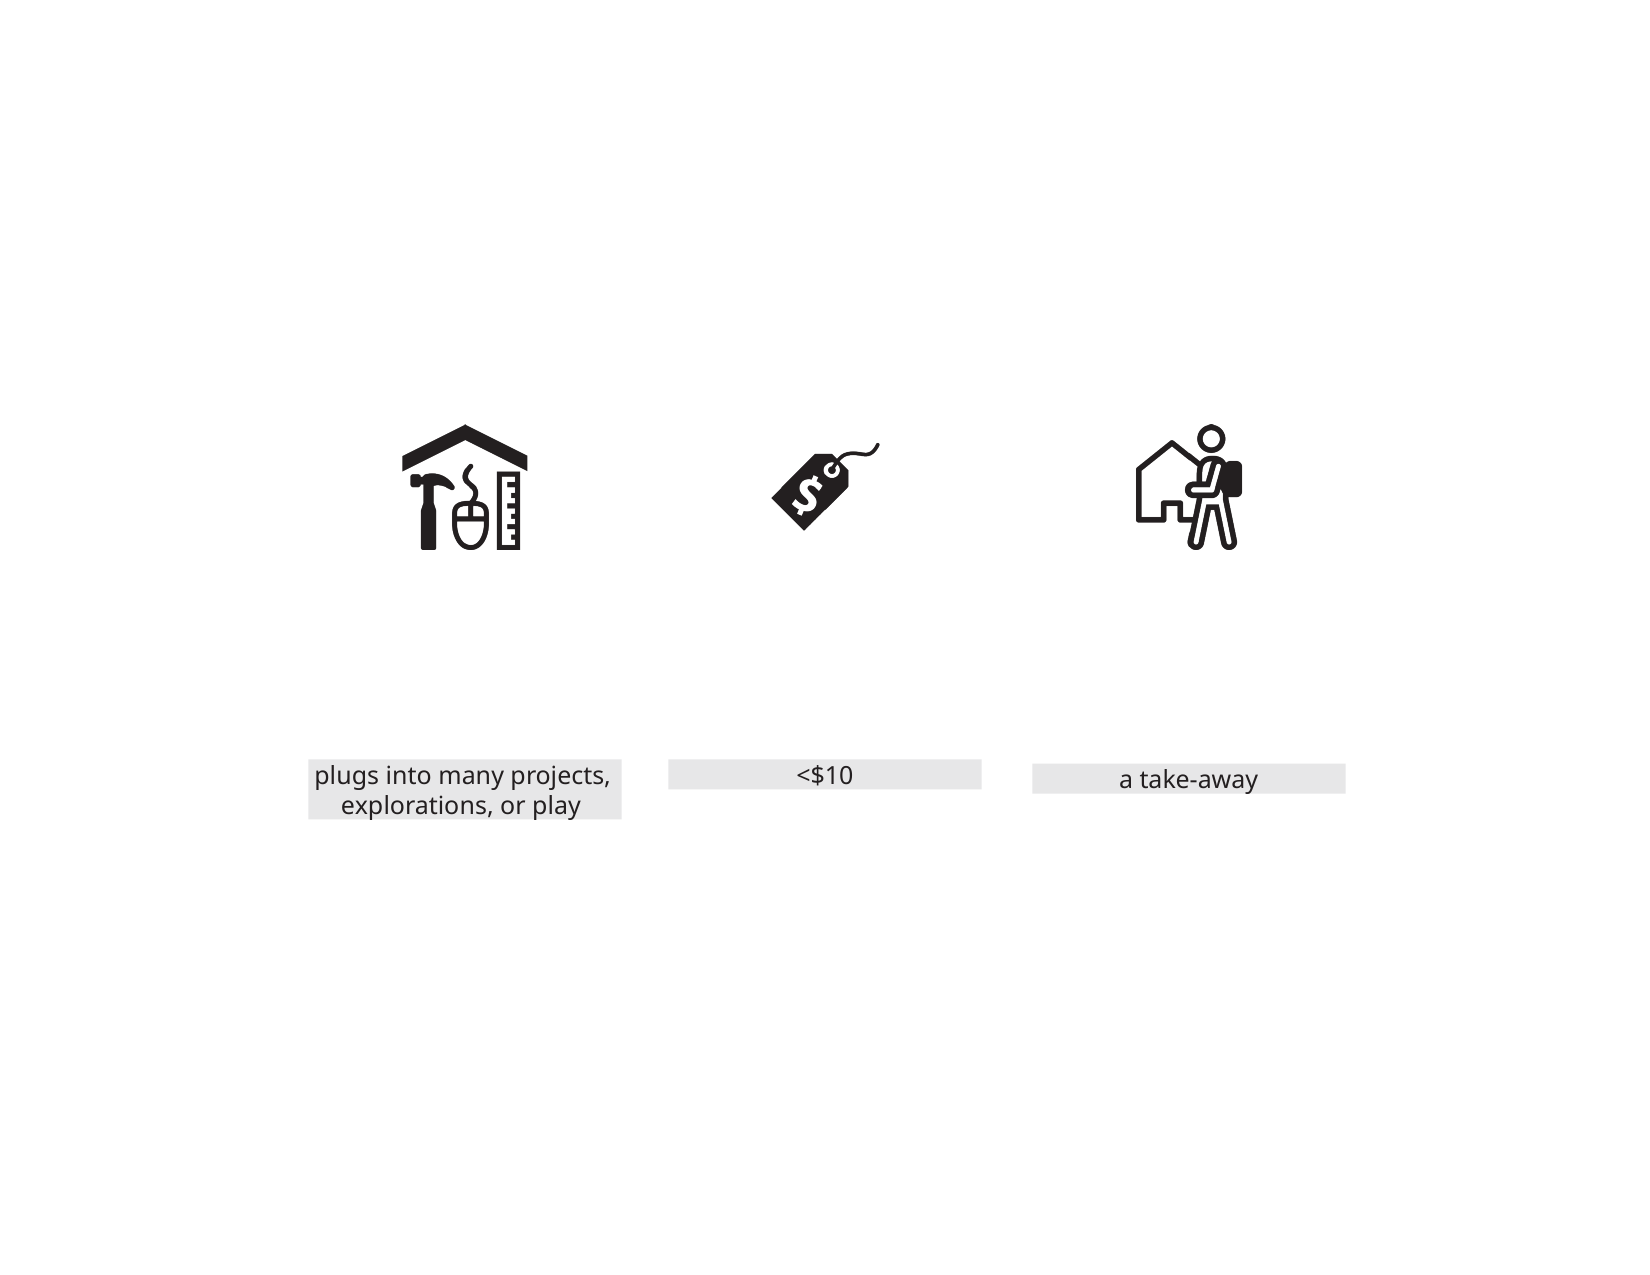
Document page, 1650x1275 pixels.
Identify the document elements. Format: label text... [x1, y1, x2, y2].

text_box <$10 [668, 759, 982, 790]
text_box [1126, 424, 1252, 550]
text_box [402, 424, 528, 550]
text_box a take-away [1032, 763, 1346, 794]
text_box [762, 424, 888, 550]
text_box plugs into many projects, explorations, or play [308, 759, 622, 820]
